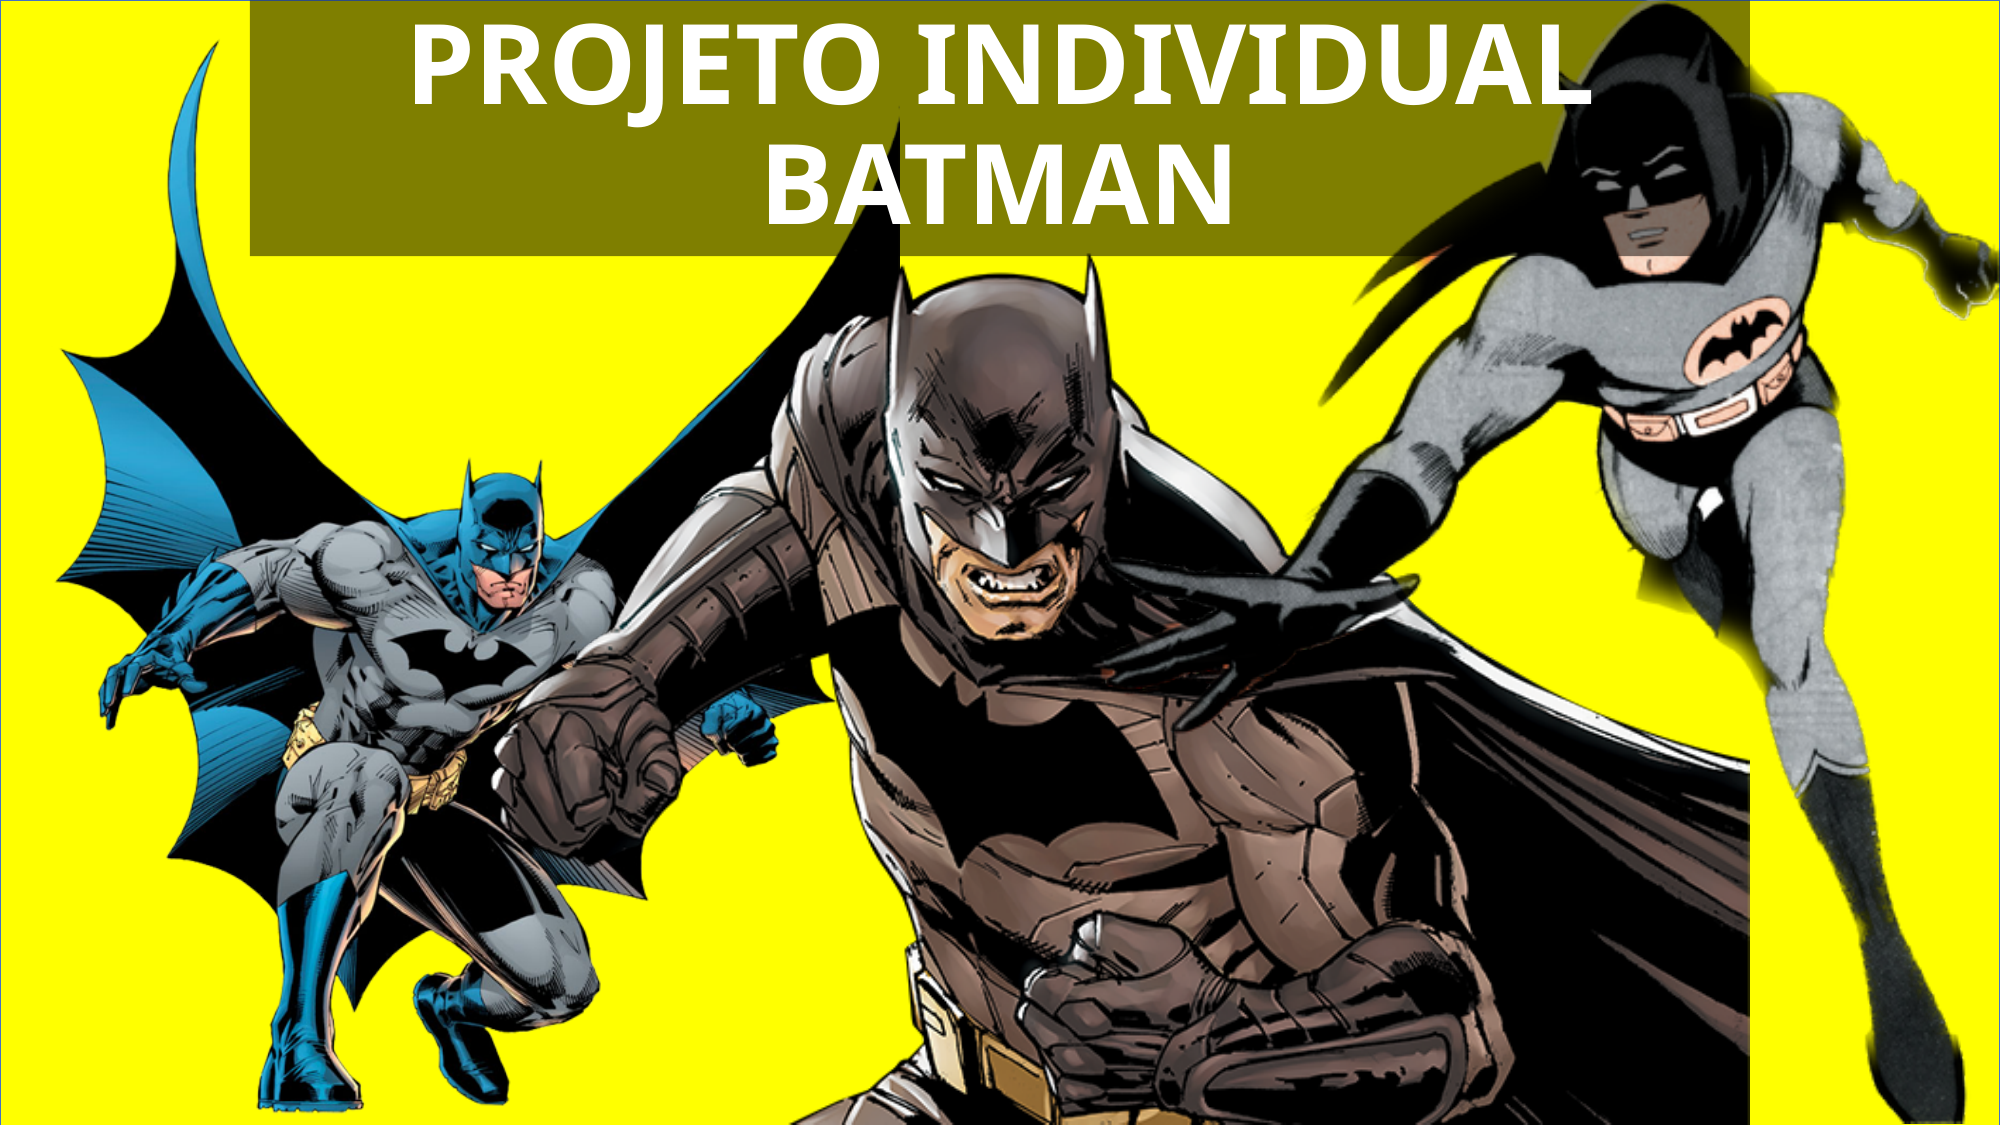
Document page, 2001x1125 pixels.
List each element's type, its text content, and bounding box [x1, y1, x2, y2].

picture [0, 0, 2000, 1125]
title PROJETO INDIVIDUAL BATMAN [900, 0, 1099, 214]
